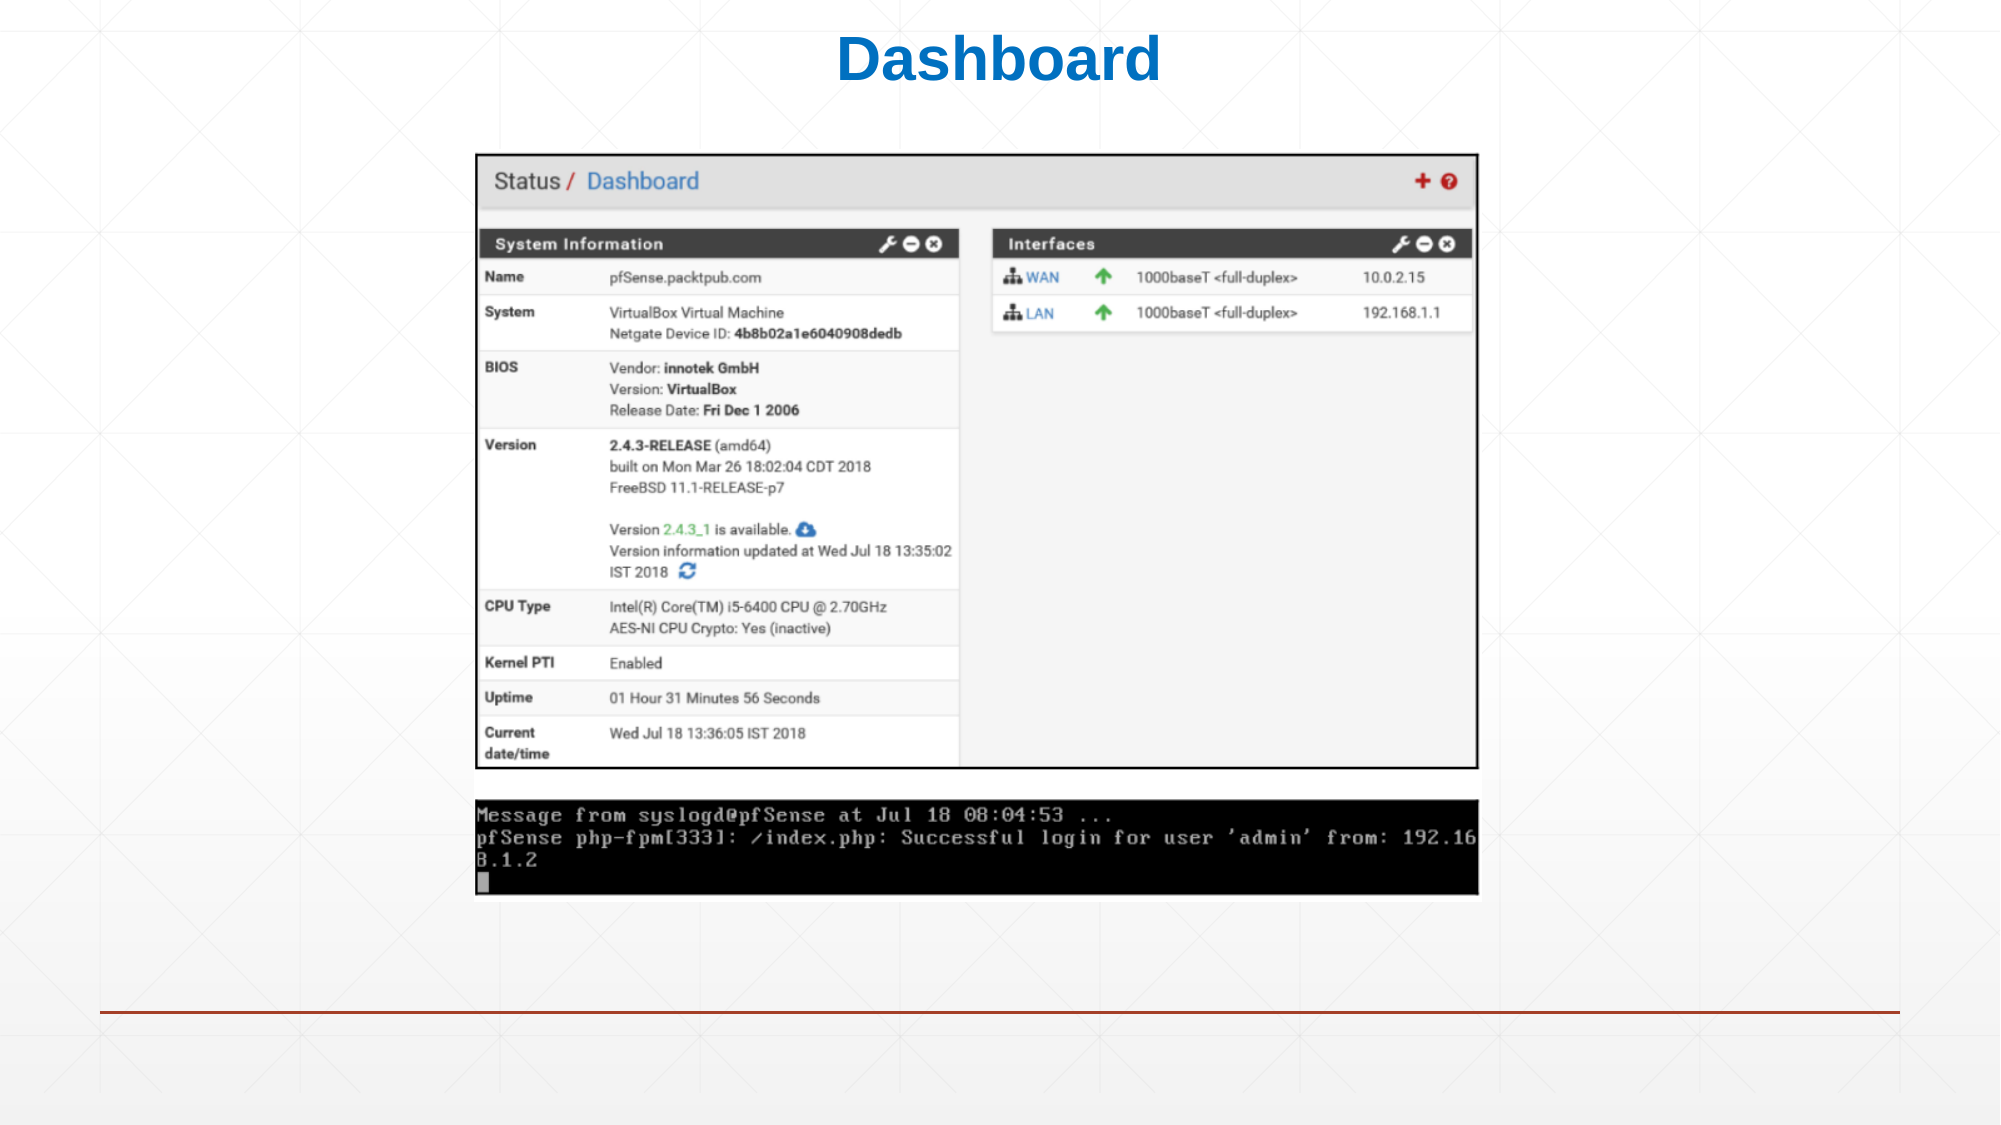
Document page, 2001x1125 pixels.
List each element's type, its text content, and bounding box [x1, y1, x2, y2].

picture [474, 149, 1482, 902]
title Dashboard [0, 0, 2000, 102]
